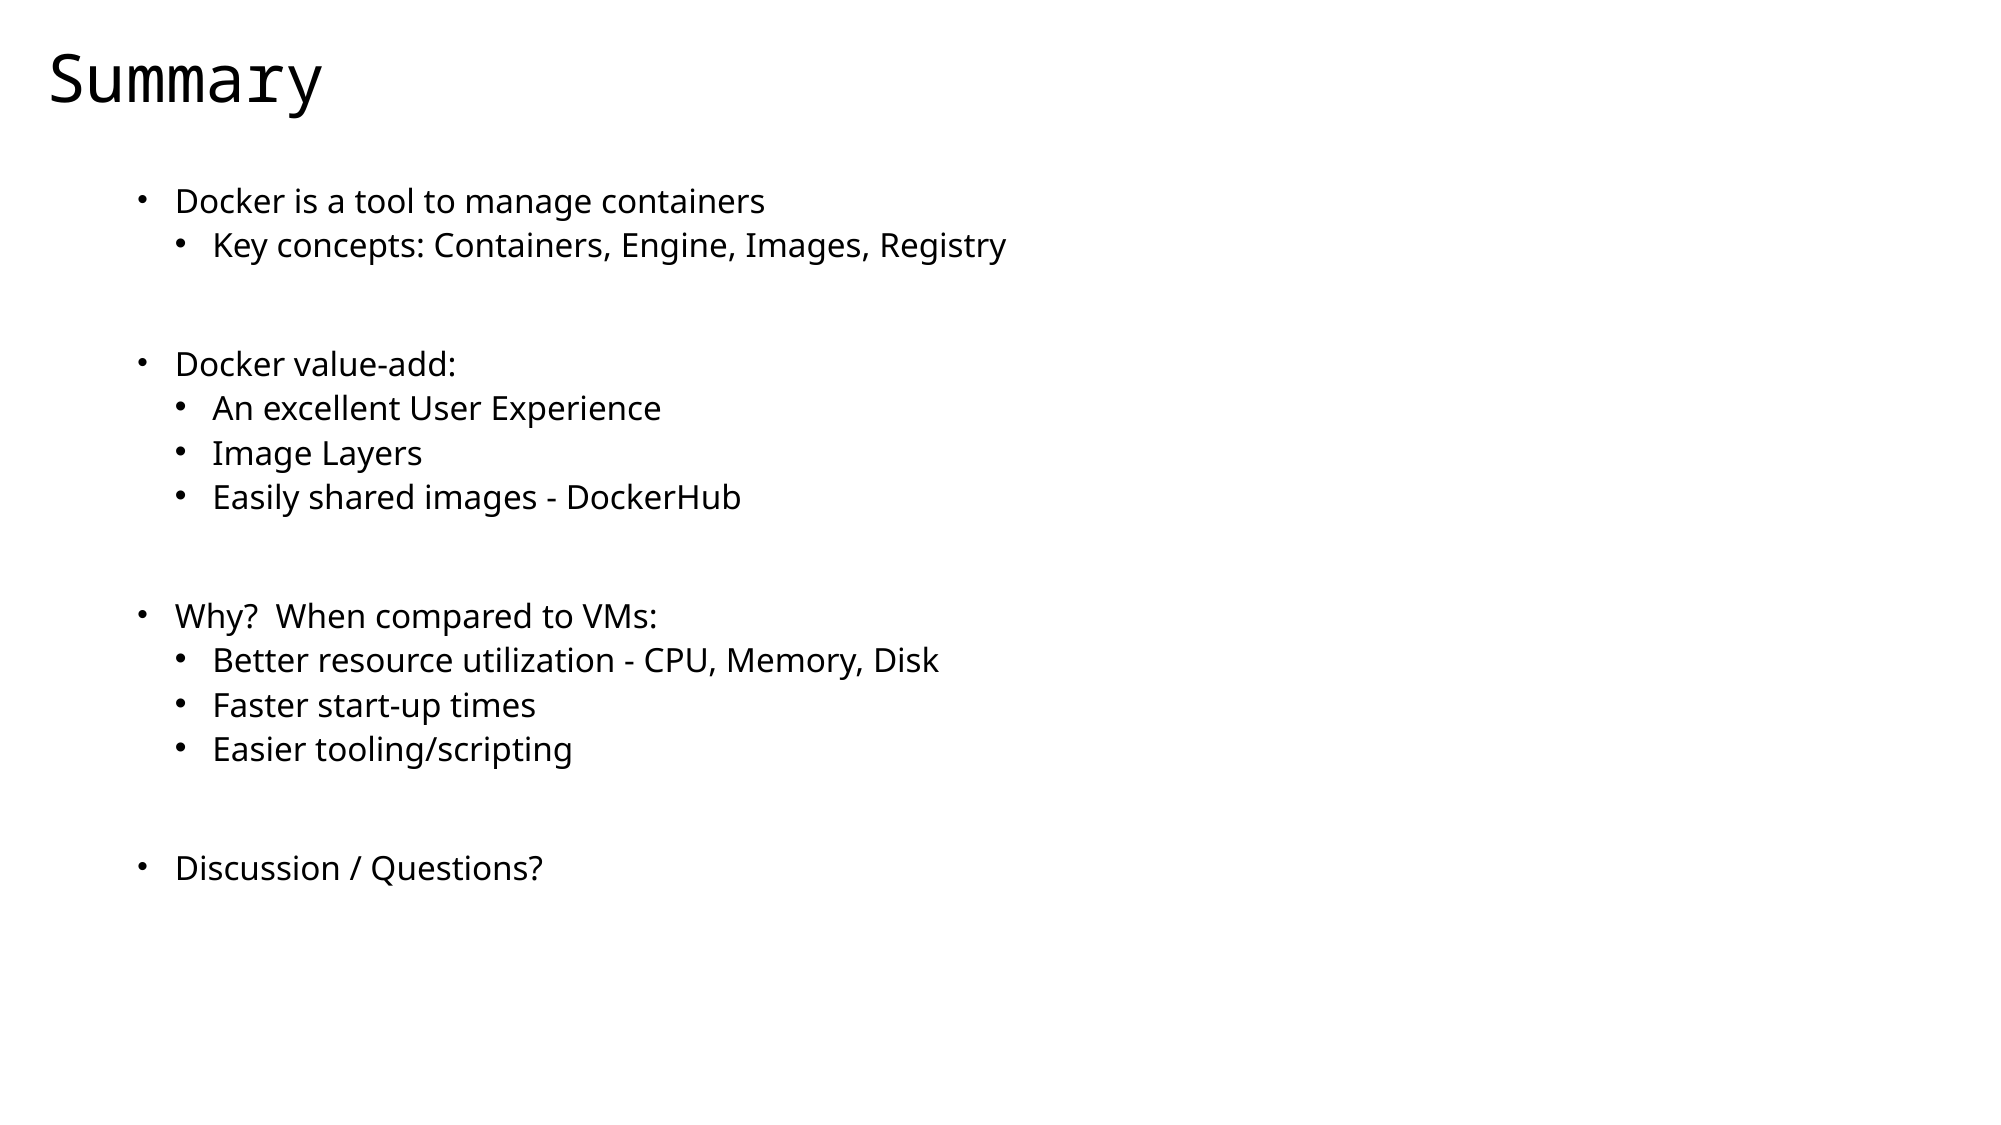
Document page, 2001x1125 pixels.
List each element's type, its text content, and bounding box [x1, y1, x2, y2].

list Docker is a tool to manage containers Key concepts: Containers, Engine, Images, Registry Docker value-add: An excellent User Experience Image Layers Easily shared images - DockerHub Why? When compared to VMs: Better resource utilization - CPU, Memory, Disk Faster start-up times Easier tooling/scripting Discussion / Questions? [137, 190, 1863, 972]
title Summary [46, 38, 1944, 154]
